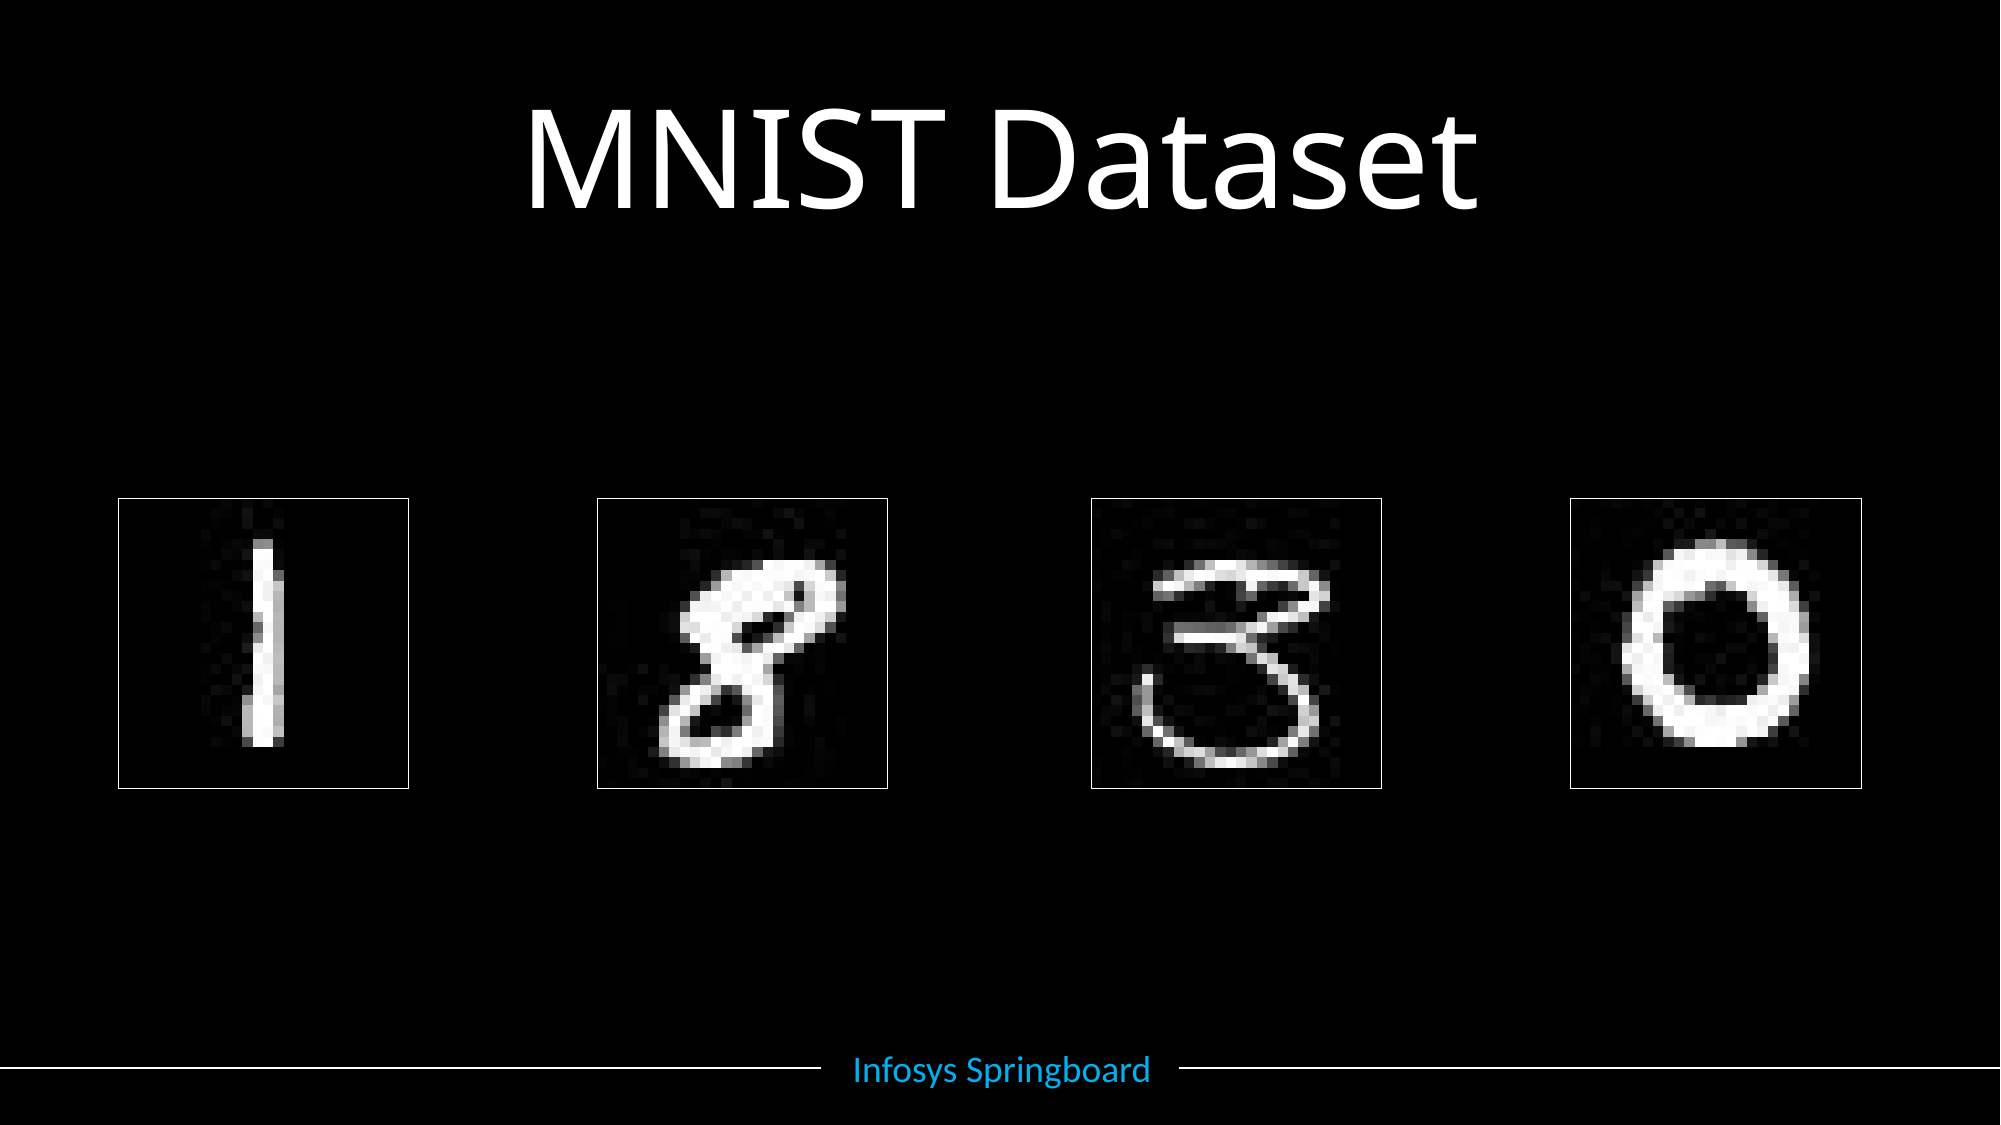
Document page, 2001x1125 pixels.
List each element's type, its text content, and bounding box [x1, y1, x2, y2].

picture [597, 498, 888, 789]
picture [1091, 498, 1382, 789]
text_box MNIST Dataset [395, 63, 1605, 244]
picture [118, 498, 409, 789]
picture [1570, 498, 1862, 789]
text_box Infosys Springboard [837, 1037, 1180, 1098]
